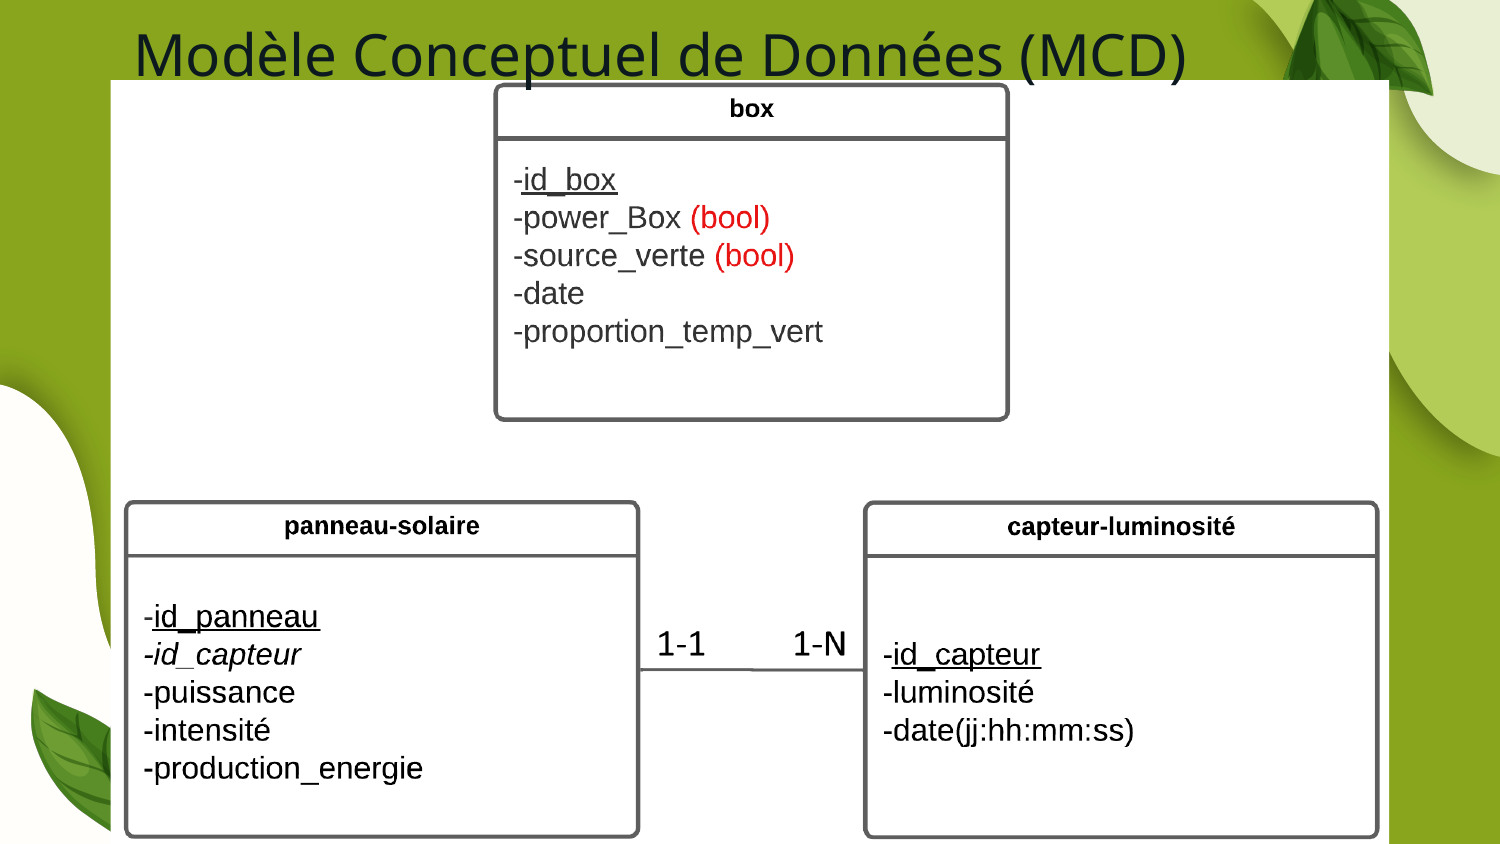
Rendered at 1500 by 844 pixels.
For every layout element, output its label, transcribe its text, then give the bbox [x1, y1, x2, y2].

title Modèle Conceptuel de Données (MCD) [118, 2, 1382, 78]
picture [22, 0, 1500, 844]
